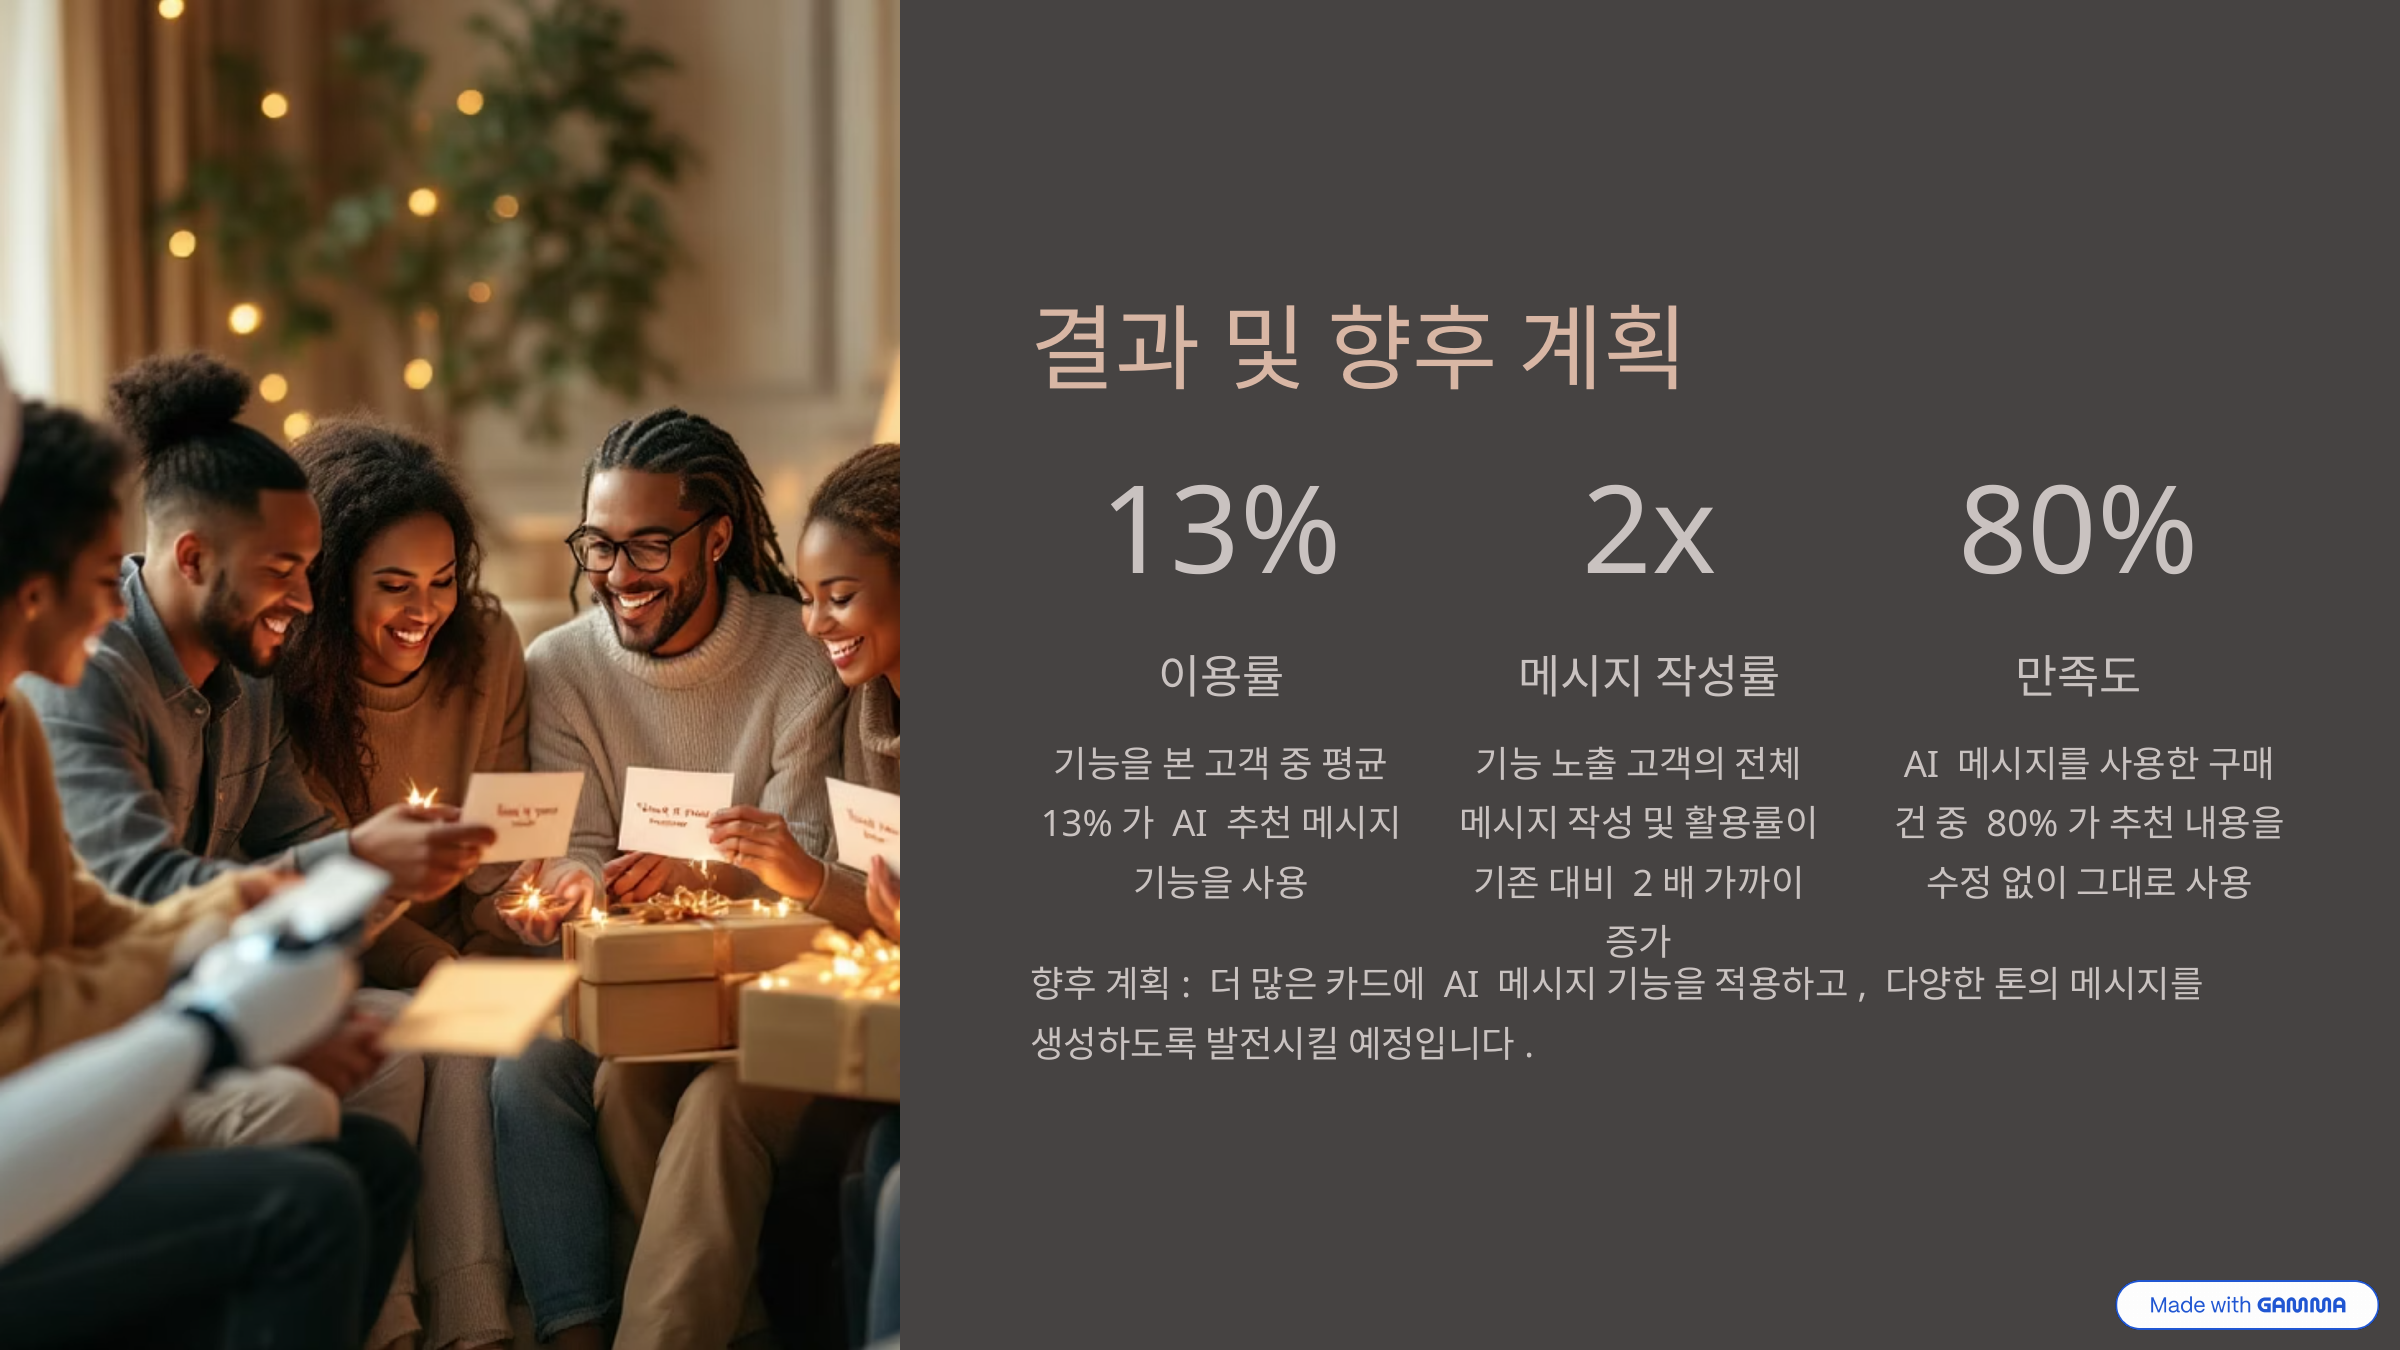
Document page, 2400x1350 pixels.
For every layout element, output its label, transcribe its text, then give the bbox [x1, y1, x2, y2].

text_box 기능을 본 고객 중 평균 13%가 AI 추천 메시지 기능을 사용 [1030, 725, 1413, 904]
text_box 80% [1887, 475, 2270, 599]
text_box 13% [1030, 475, 1413, 599]
text_box 향후 계획: 더 많은 카드에 AI 메시지 기능을 적용하고, 다양한 톤의 메시지를 생성하도록 발전시킬 예정입니다. [1030, 945, 2270, 1065]
text_box 기능 노출 고객의 전체 메시지 작성 및 활용률이 기존 대비 2배 가까이 증가 [1436, 725, 1841, 904]
text_box AI 메시지를 사용한 구매 건 중 80%가 추천 내용을 수정 없이 그대로 사용 [1887, 725, 2292, 904]
picture [0, 0, 900, 1350]
text_box 이용률 [1030, 644, 1413, 703]
picture [2106, 1271, 2389, 1339]
text_box 결과 및 향후 계획 [1030, 285, 1961, 402]
text_box 메시지 작성률 [1458, 644, 1841, 703]
text_box 2x [1458, 475, 1841, 599]
text_box 만족도 [1887, 644, 2270, 703]
